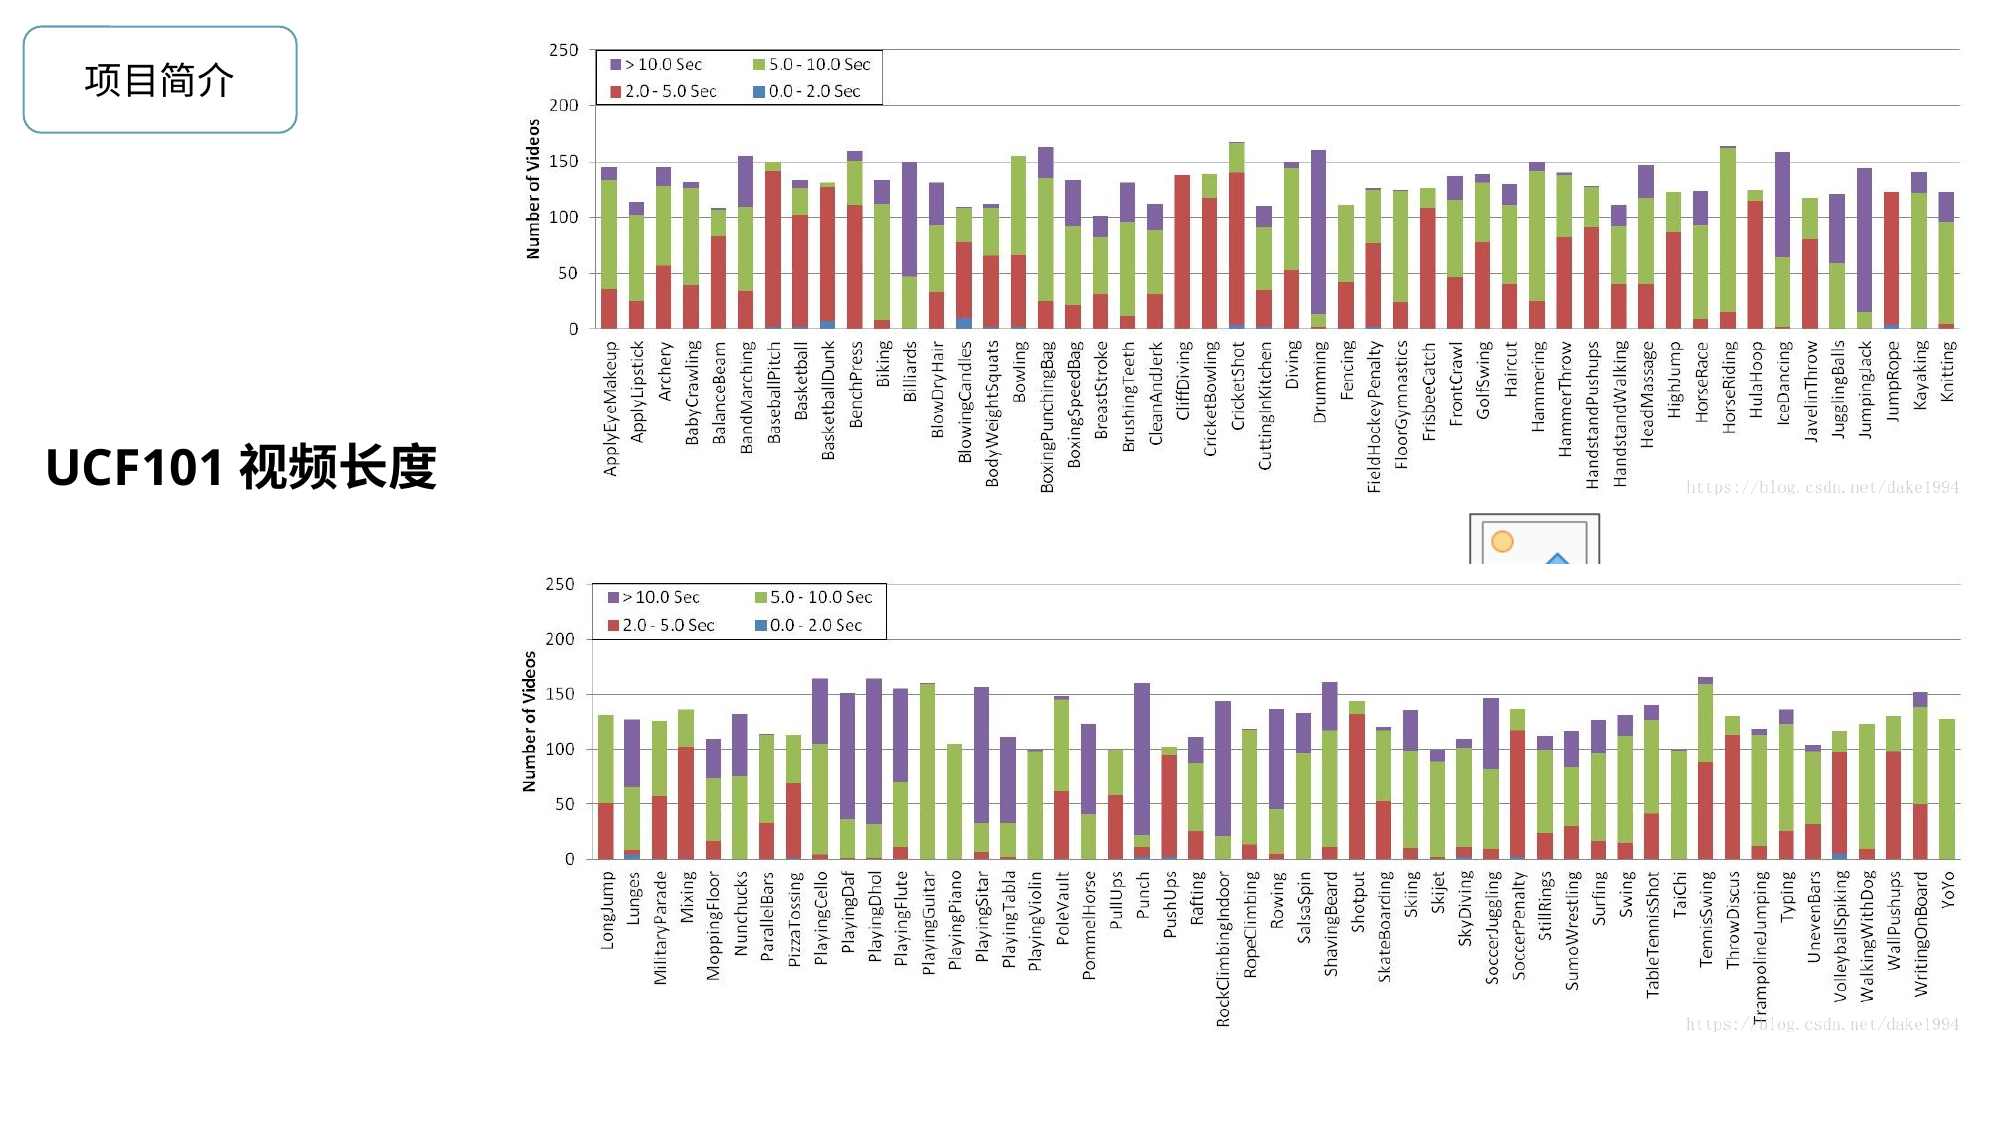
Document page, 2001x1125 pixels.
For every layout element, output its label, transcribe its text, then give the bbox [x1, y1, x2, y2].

picture [510, 27, 2000, 1043]
text_box UCF101视频长度 [29, 428, 480, 504]
text_box 项目简介 [22, 25, 298, 134]
